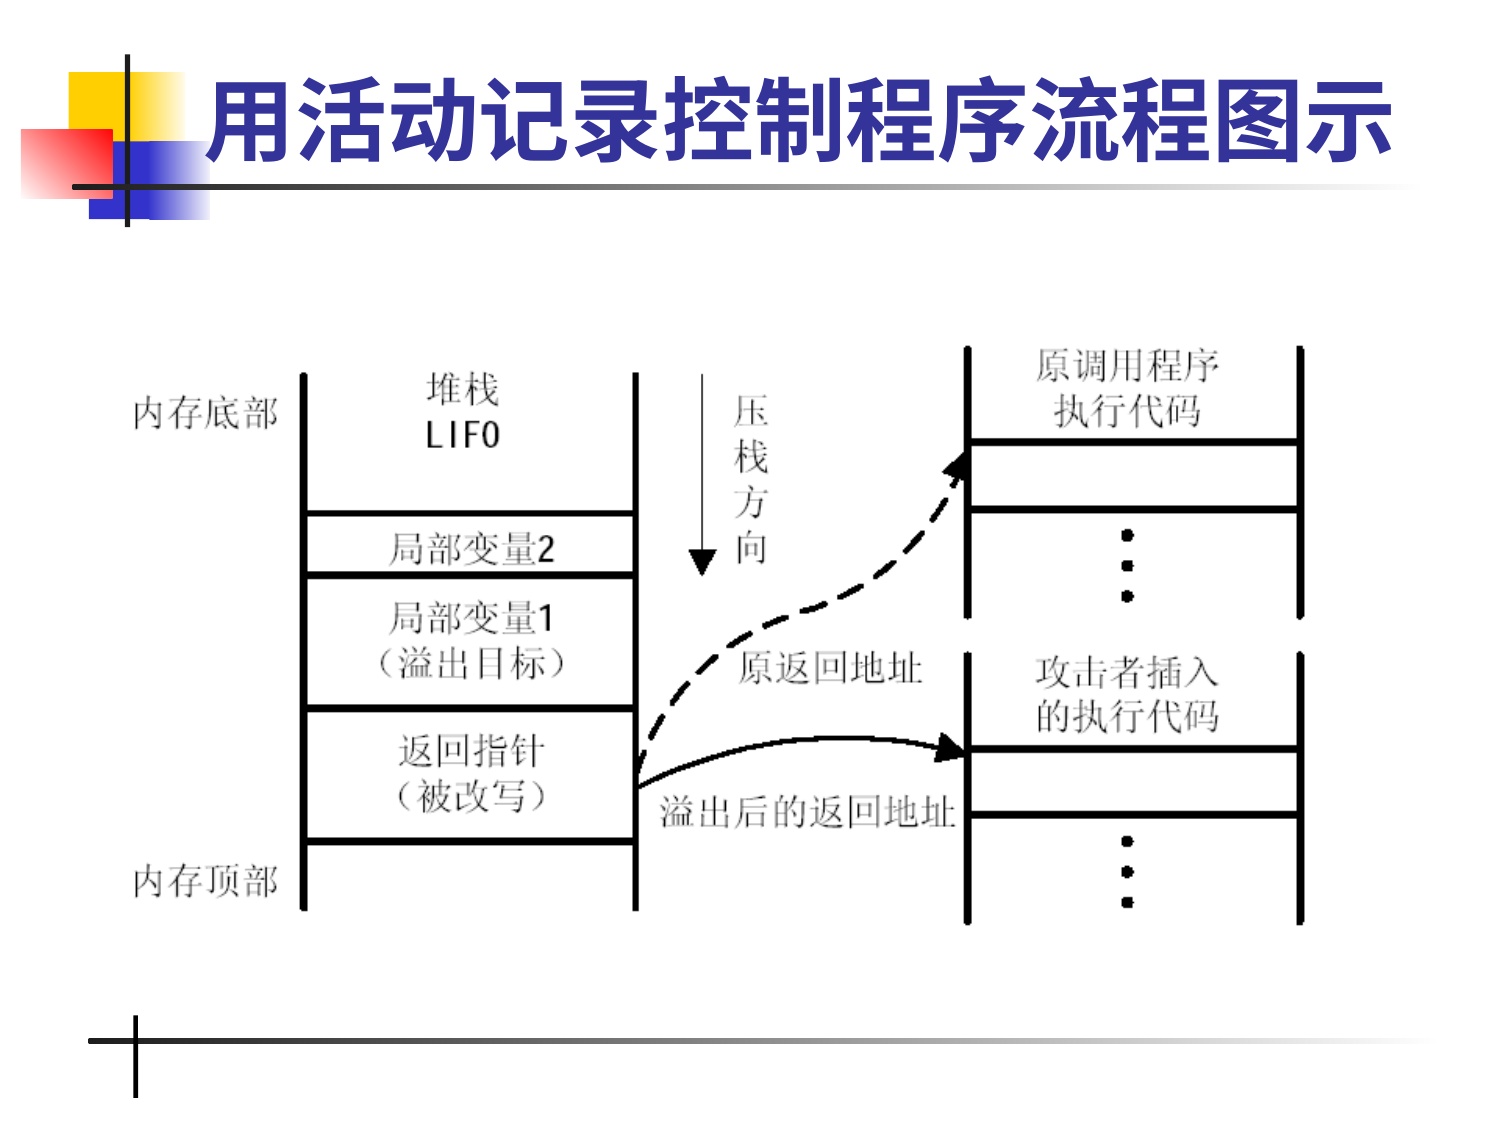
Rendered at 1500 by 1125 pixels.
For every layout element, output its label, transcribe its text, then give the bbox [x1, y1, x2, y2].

title 用活动记录控制程序流程图示 [188, 23, 1468, 181]
picture [74, 332, 1426, 938]
